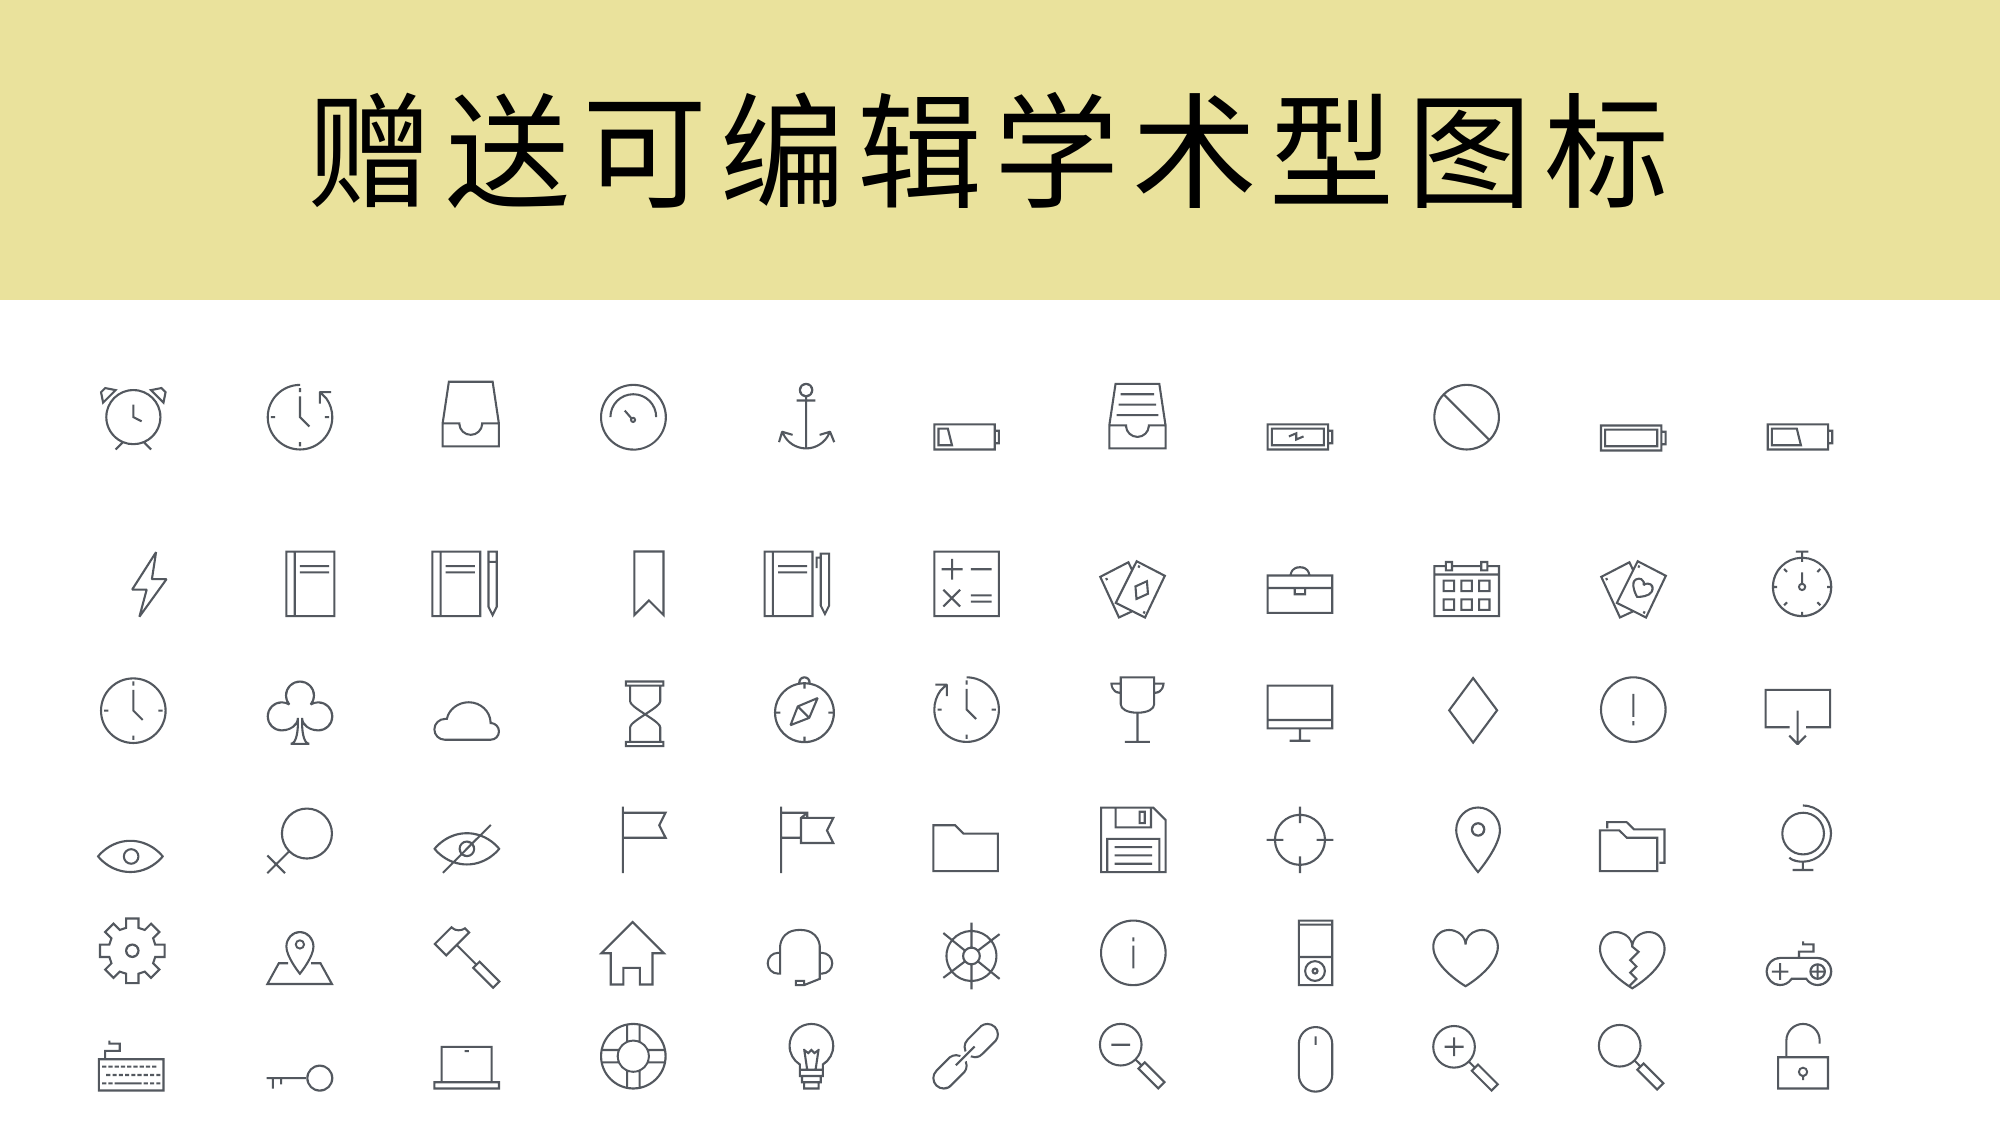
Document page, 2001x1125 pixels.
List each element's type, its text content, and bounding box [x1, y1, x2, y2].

text_box [1460, 598, 1473, 611]
text_box [600, 383, 667, 451]
text_box [298, 396, 311, 428]
text_box [1270, 427, 1325, 447]
text_box [1632, 577, 1654, 598]
text_box [1432, 1024, 1500, 1093]
text_box [132, 404, 143, 423]
text_box [433, 824, 501, 874]
text_box [487, 550, 498, 618]
text_box [1777, 1022, 1830, 1090]
text_box [1100, 806, 1167, 874]
text_box [1781, 811, 1826, 856]
text_box [773, 676, 835, 744]
text_box [933, 423, 1000, 451]
text_box [1478, 579, 1491, 593]
text_box [1604, 428, 1659, 448]
text_box [1297, 1026, 1334, 1093]
text_box [1597, 1023, 1665, 1091]
text_box [789, 697, 819, 727]
text_box [1765, 941, 1833, 987]
text_box [1433, 383, 1501, 451]
text_box [306, 1064, 334, 1092]
text_box [788, 1022, 835, 1090]
text_box [609, 393, 658, 418]
text_box [1599, 559, 1668, 619]
text_box [1770, 427, 1803, 447]
text_box [441, 380, 500, 448]
text_box [96, 839, 164, 874]
text_box [1460, 579, 1473, 593]
text_box [1764, 688, 1832, 729]
text_box [1433, 560, 1501, 618]
text_box [0, 0, 2000, 301]
text_box [1809, 963, 1826, 980]
text_box [1478, 598, 1491, 611]
text_box [1442, 579, 1456, 593]
text_box [1797, 1066, 1809, 1081]
text_box [621, 806, 668, 874]
text_box [932, 1022, 999, 1090]
text_box [1771, 550, 1833, 618]
text_box [1297, 919, 1334, 987]
text_box [431, 550, 482, 618]
text_box [294, 939, 306, 950]
text_box [148, 386, 167, 405]
text_box [1771, 963, 1789, 980]
text_box [1100, 919, 1167, 987]
text_box [1447, 676, 1499, 745]
text_box [1599, 424, 1667, 452]
text_box [1098, 559, 1167, 619]
text_box [1470, 822, 1486, 837]
text_box [99, 386, 118, 405]
text_box [1599, 676, 1667, 743]
text_box [815, 552, 831, 617]
text_box [285, 931, 315, 976]
text_box [1598, 829, 1659, 873]
text_box [780, 806, 835, 874]
text_box [122, 848, 140, 865]
text_box [942, 922, 1001, 990]
text_box [1598, 931, 1666, 990]
text_box [1266, 423, 1334, 451]
text_box [1455, 806, 1502, 874]
text_box [1098, 1022, 1166, 1090]
text_box [433, 1045, 501, 1090]
text_box [131, 551, 168, 618]
text_box [266, 383, 334, 451]
text_box [623, 409, 637, 424]
text_box [933, 676, 1000, 743]
text_box [942, 589, 961, 608]
text_box [1138, 810, 1146, 825]
text_box [1797, 572, 1807, 592]
text_box [266, 807, 334, 874]
text_box [633, 550, 665, 618]
text_box [937, 427, 954, 447]
text_box [1606, 821, 1666, 864]
text_box [99, 677, 167, 745]
text_box [624, 680, 665, 748]
text_box [1304, 960, 1326, 982]
text_box [1311, 967, 1319, 975]
text_box [941, 558, 963, 580]
text_box [1266, 684, 1334, 742]
text_box [598, 920, 667, 986]
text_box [98, 917, 166, 985]
text_box [97, 1040, 165, 1092]
text_box [1766, 423, 1834, 451]
text_box [763, 550, 814, 618]
text_box [965, 688, 977, 720]
text_box [778, 382, 836, 450]
text_box [132, 689, 144, 721]
text_box [1444, 1037, 1464, 1057]
text_box [433, 701, 501, 741]
text_box [285, 550, 336, 618]
text_box [266, 680, 334, 745]
text_box [433, 925, 501, 990]
text_box [1288, 431, 1304, 442]
text_box [766, 928, 834, 987]
text_box [1110, 676, 1165, 743]
text_box [1266, 566, 1334, 614]
text_box [1108, 382, 1167, 450]
text_box 赠送可编辑学术型图标 [293, 66, 1707, 232]
text_box [1432, 928, 1499, 988]
text_box [932, 824, 999, 873]
text_box [265, 962, 334, 986]
text_box [933, 550, 1000, 618]
text_box [1134, 579, 1150, 601]
text_box [600, 1022, 667, 1090]
text_box [1788, 710, 1807, 745]
text_box [1442, 598, 1456, 611]
text_box [1788, 804, 1833, 872]
text_box [1266, 806, 1334, 874]
text_box [105, 388, 162, 451]
text_box [266, 1077, 307, 1089]
